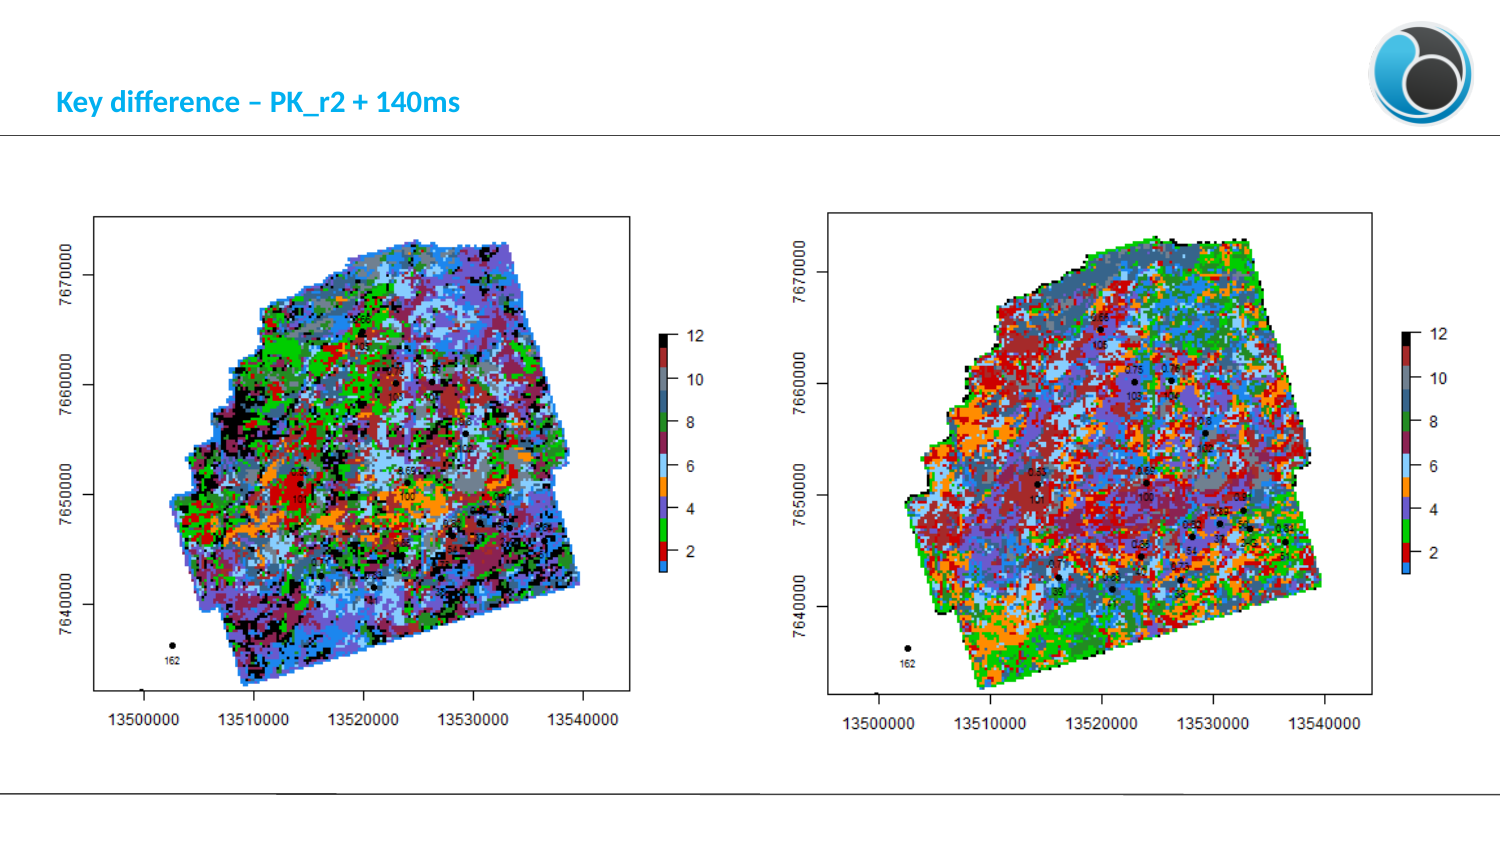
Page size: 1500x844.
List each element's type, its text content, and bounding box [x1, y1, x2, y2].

picture [1363, 21, 1475, 127]
picture [17, 149, 739, 777]
list Key difference – PK_r2 + 140ms [41, 73, 1317, 127]
picture [749, 149, 1483, 777]
